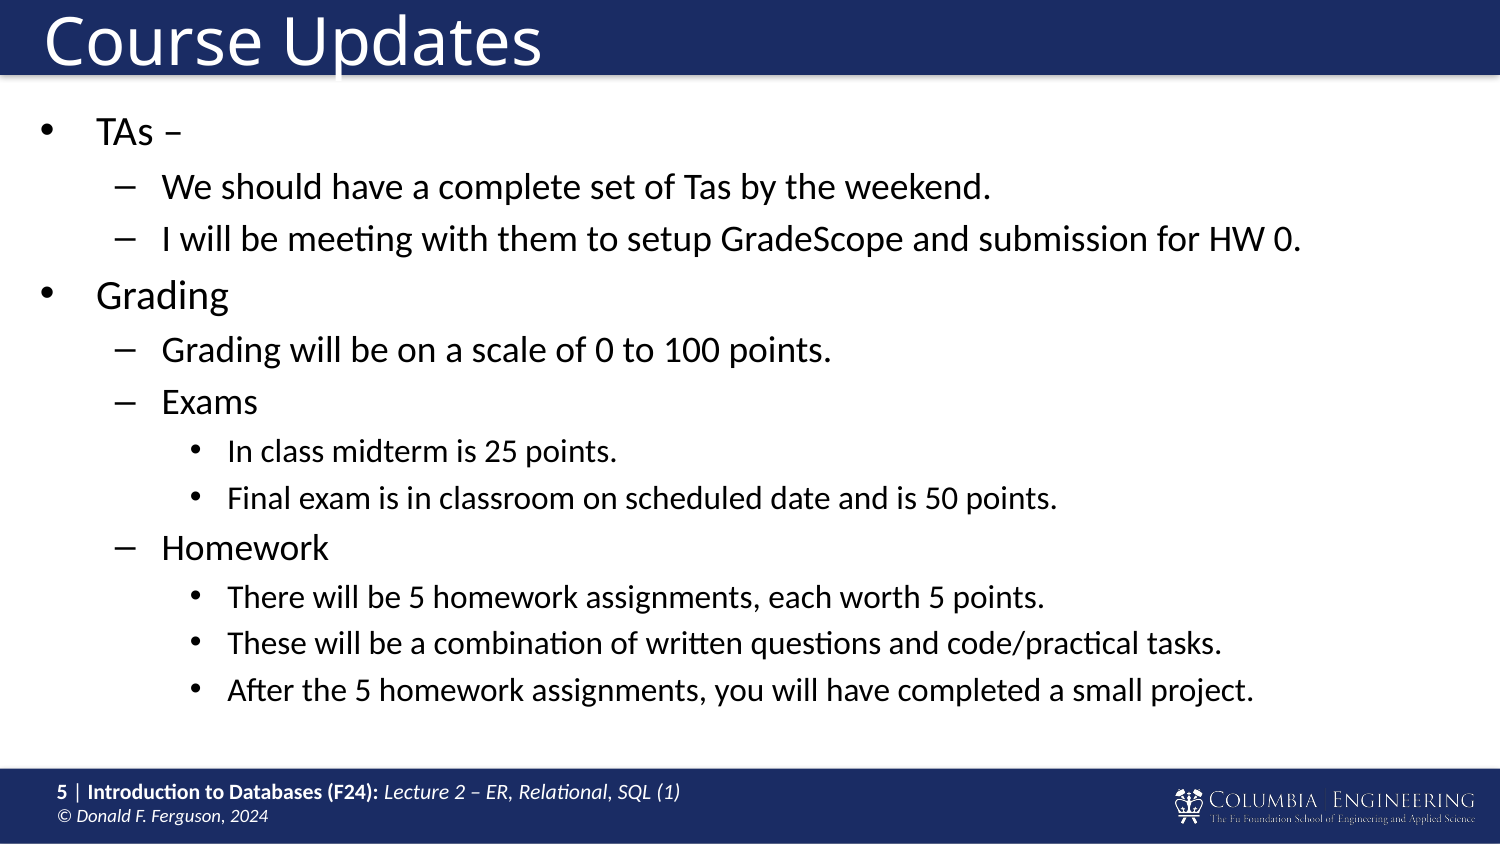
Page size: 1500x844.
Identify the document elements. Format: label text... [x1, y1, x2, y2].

list TAs – We should have a complete set of Tas by the weekend. I will be meeting with them to setup GradeScope and submission for HW 0. Grading Grading will be on a scale of 0 to 100 points. Exams In class midterm is 25 points. Final exam is in classroom on scheduled date and is 50 points. Homework There will be 5 homework assignments, each worth 5 points. These will be a combination of written questions and code/practical tasks. After the 5 homework assignments, you will have completed a small project. [24, 96, 1475, 760]
title Course Updates [28, 0, 1450, 73]
